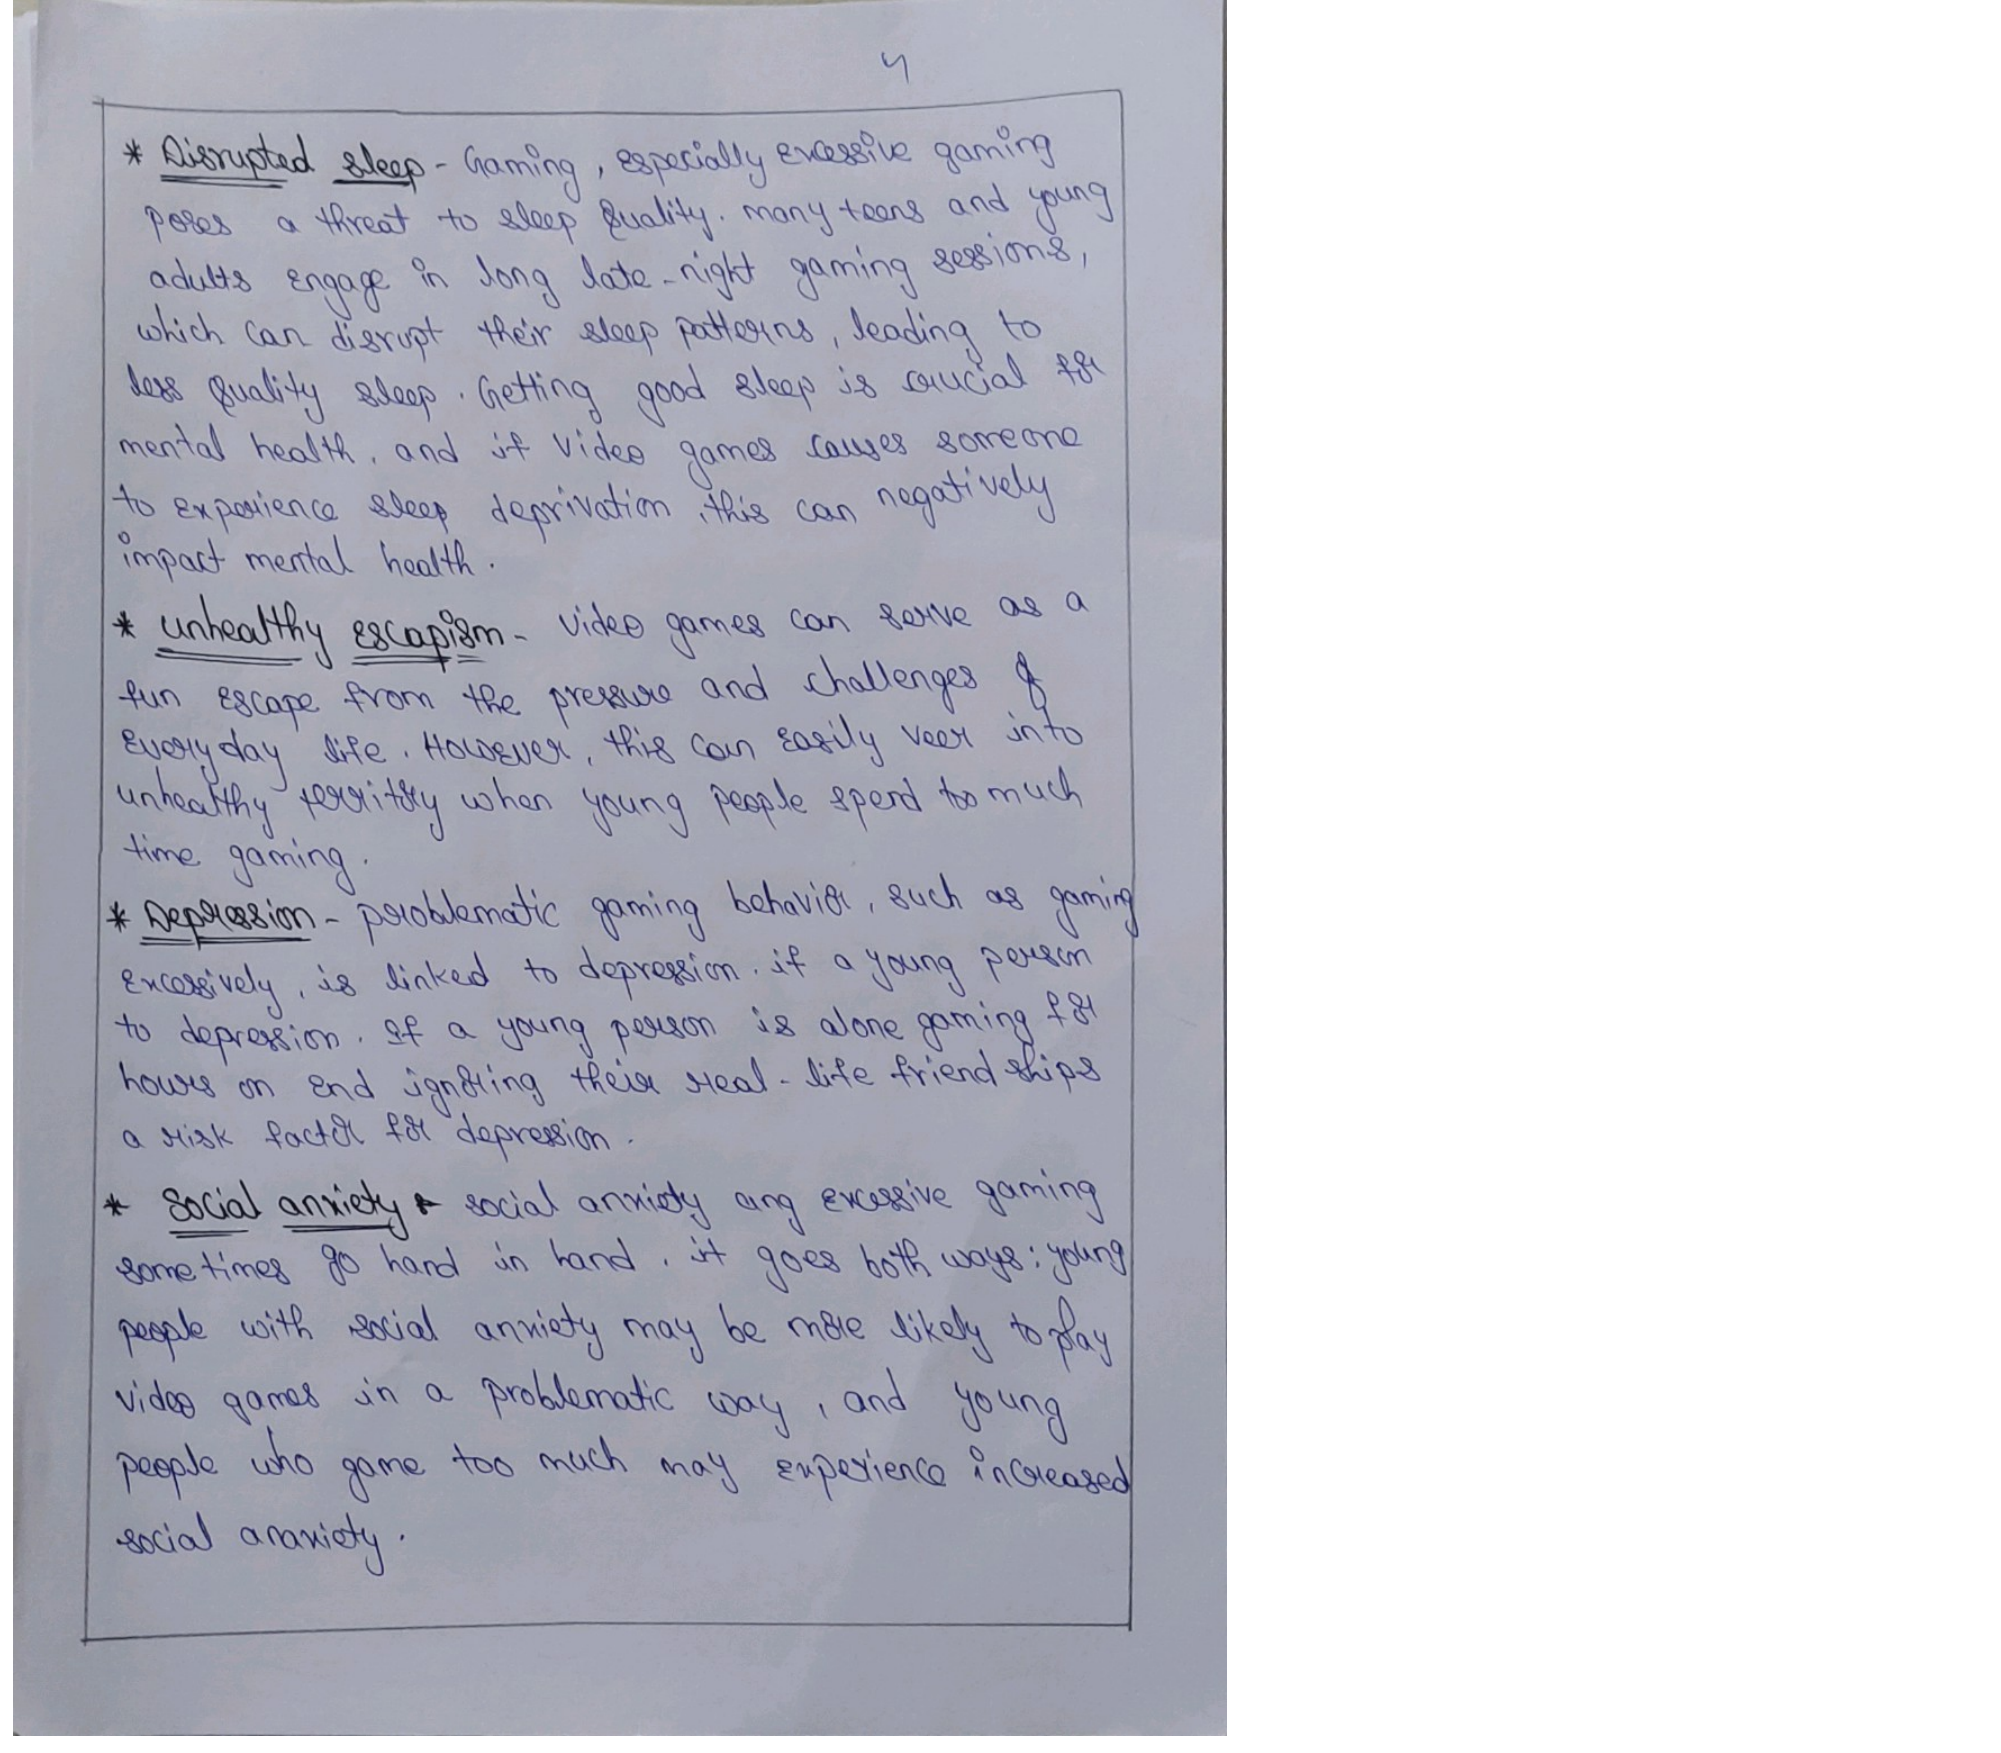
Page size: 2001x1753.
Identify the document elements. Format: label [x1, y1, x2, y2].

picture [13, 0, 1227, 1736]
